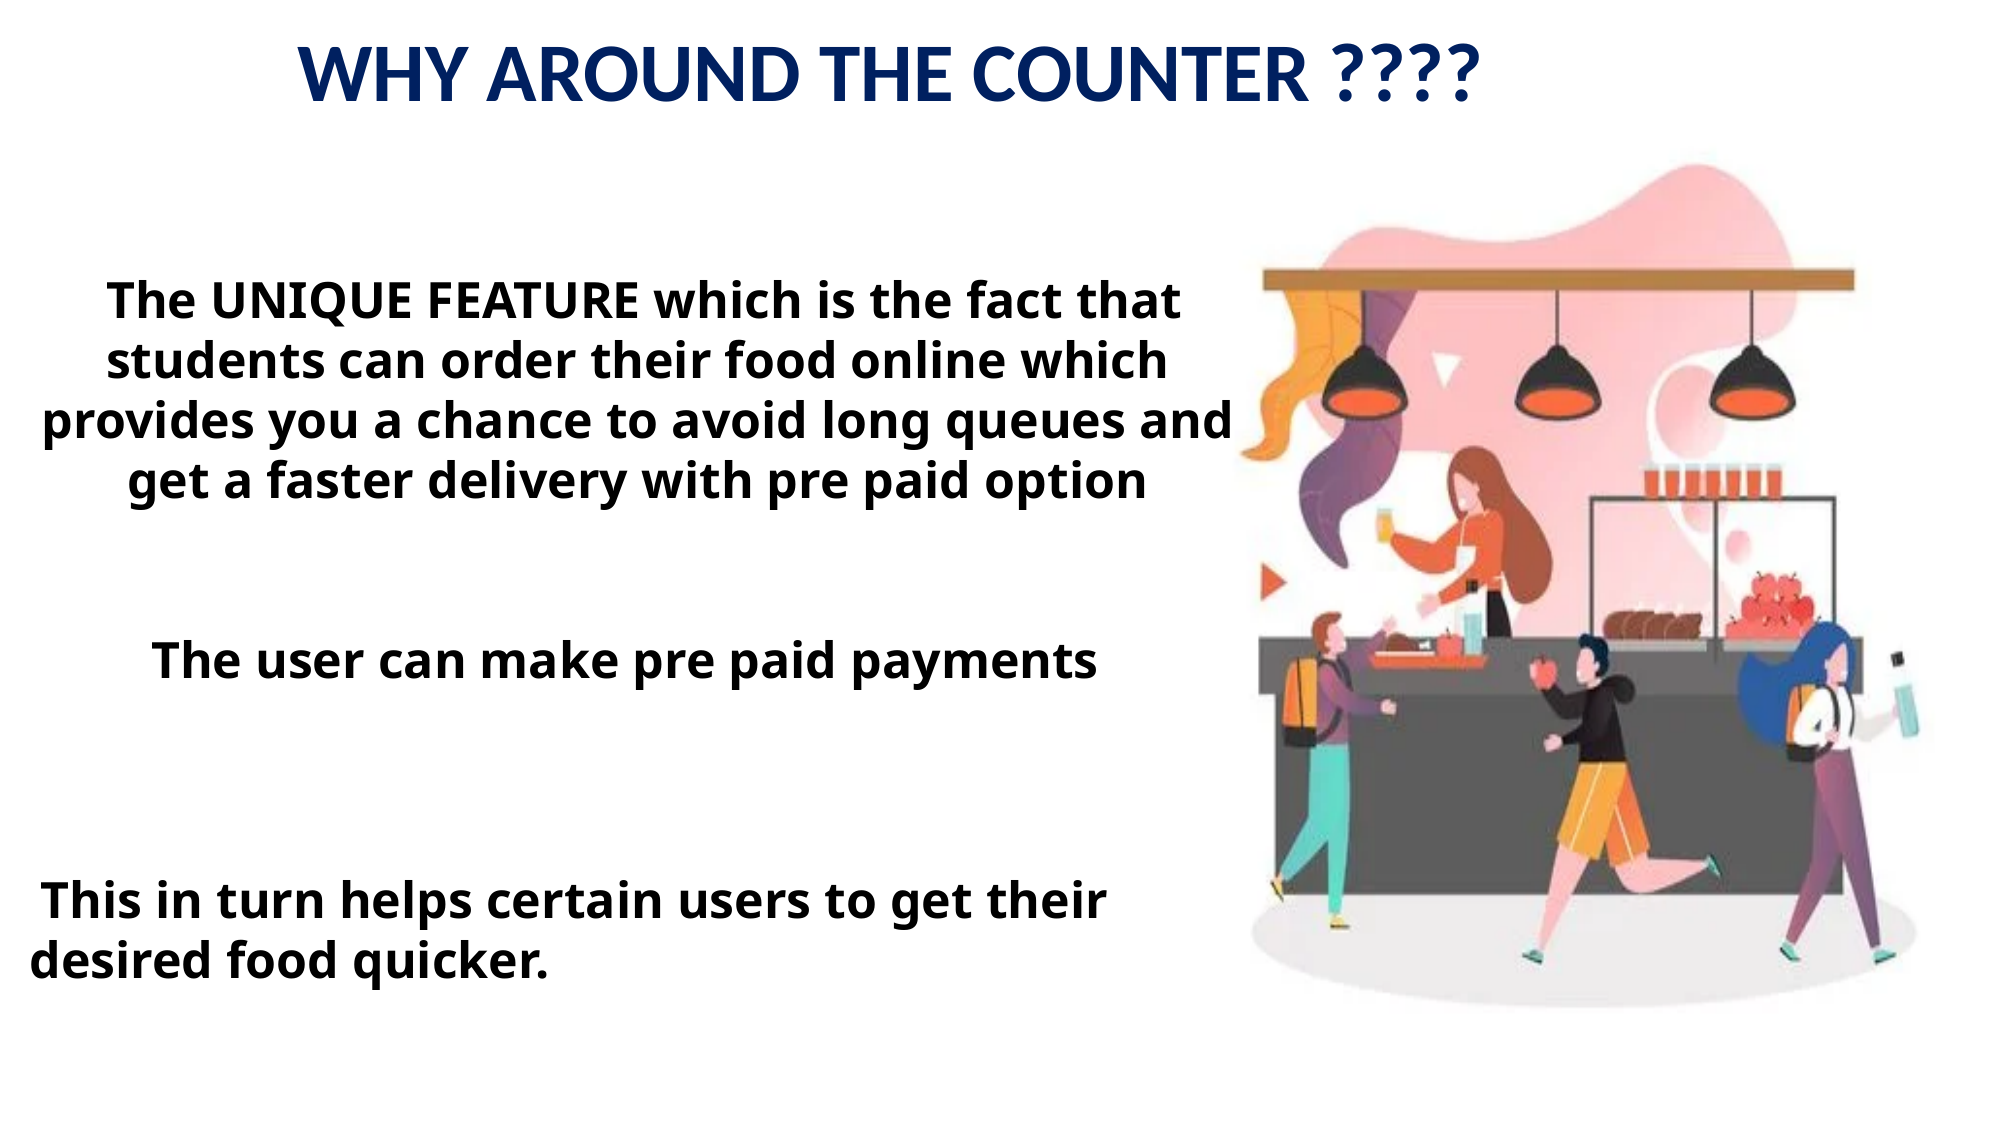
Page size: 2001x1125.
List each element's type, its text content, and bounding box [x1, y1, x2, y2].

text_box The UNIQUE FEATURE which is the fact that students can order their food online which provides you a chance to avoid long queues and get a faster delivery with pre paid option The user can make pre paid payments This in turn helps certain users to get their desired food quicker. [0, 261, 1127, 996]
text_box WHY AROUND THE COUNTER ???? [282, 10, 1127, 125]
picture [1127, 10, 2000, 1125]
